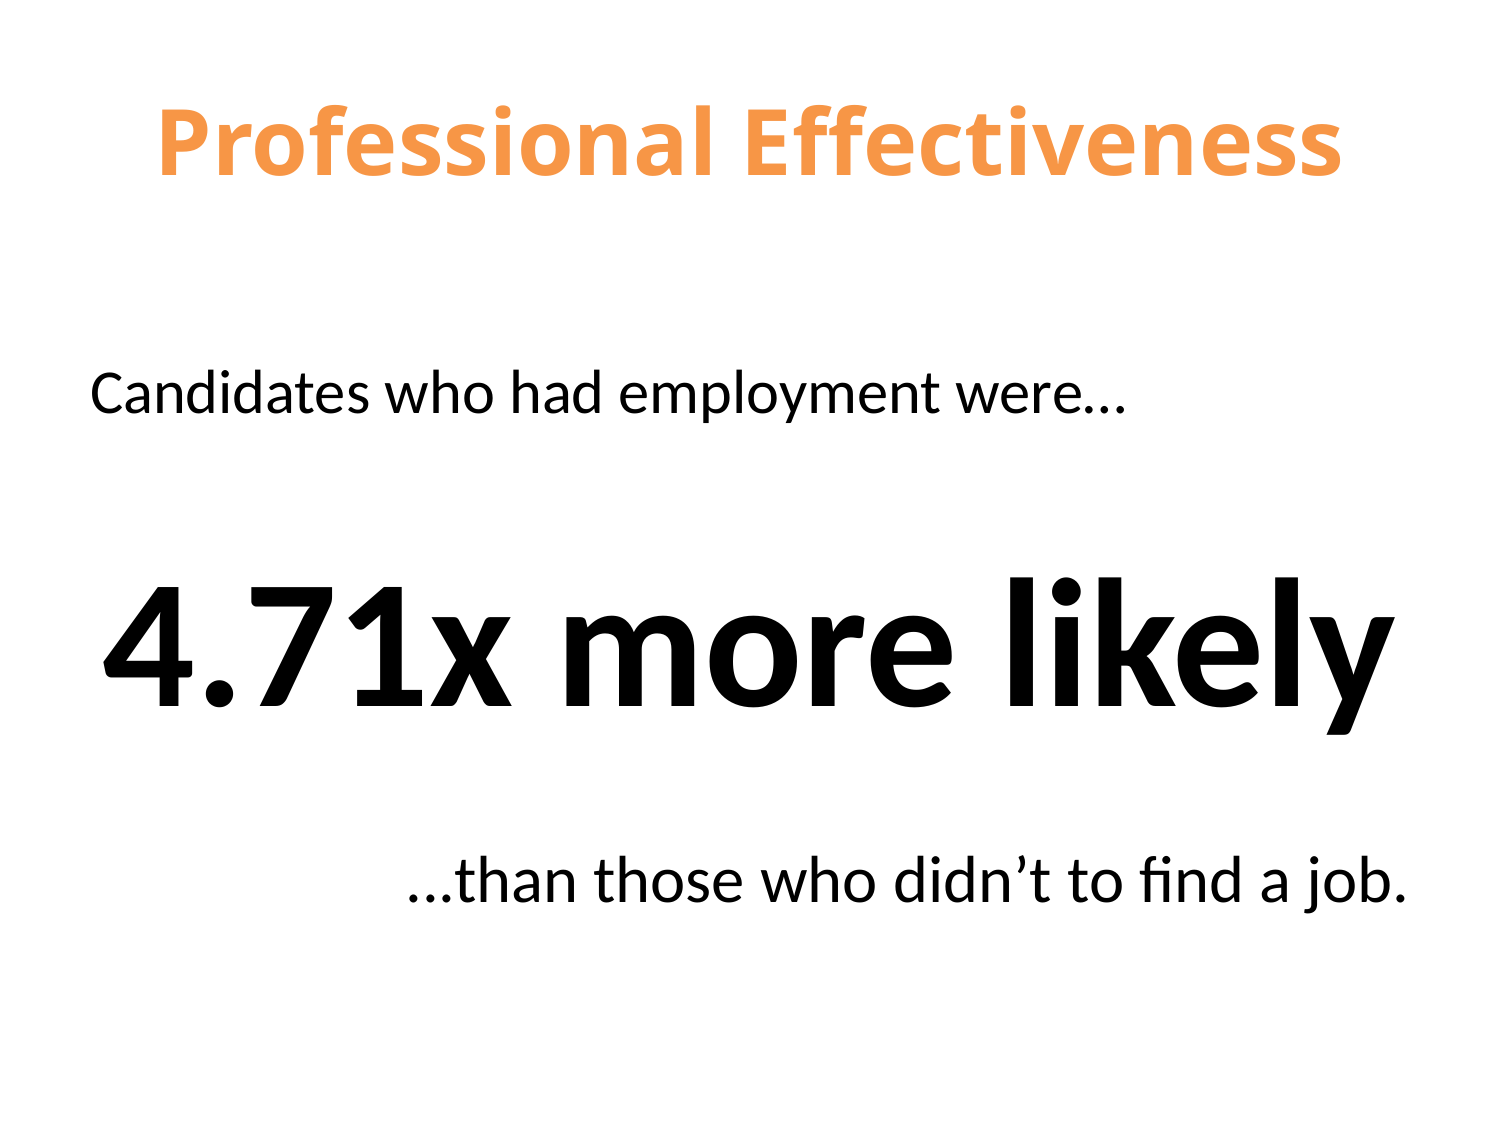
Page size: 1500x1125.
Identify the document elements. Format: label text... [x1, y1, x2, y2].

title Professional Effectiveness [75, 45, 1425, 233]
list Candidates who had employment were… 4.71x more likely ...than those who didn’t to find a job. [75, 262, 1425, 1005]
